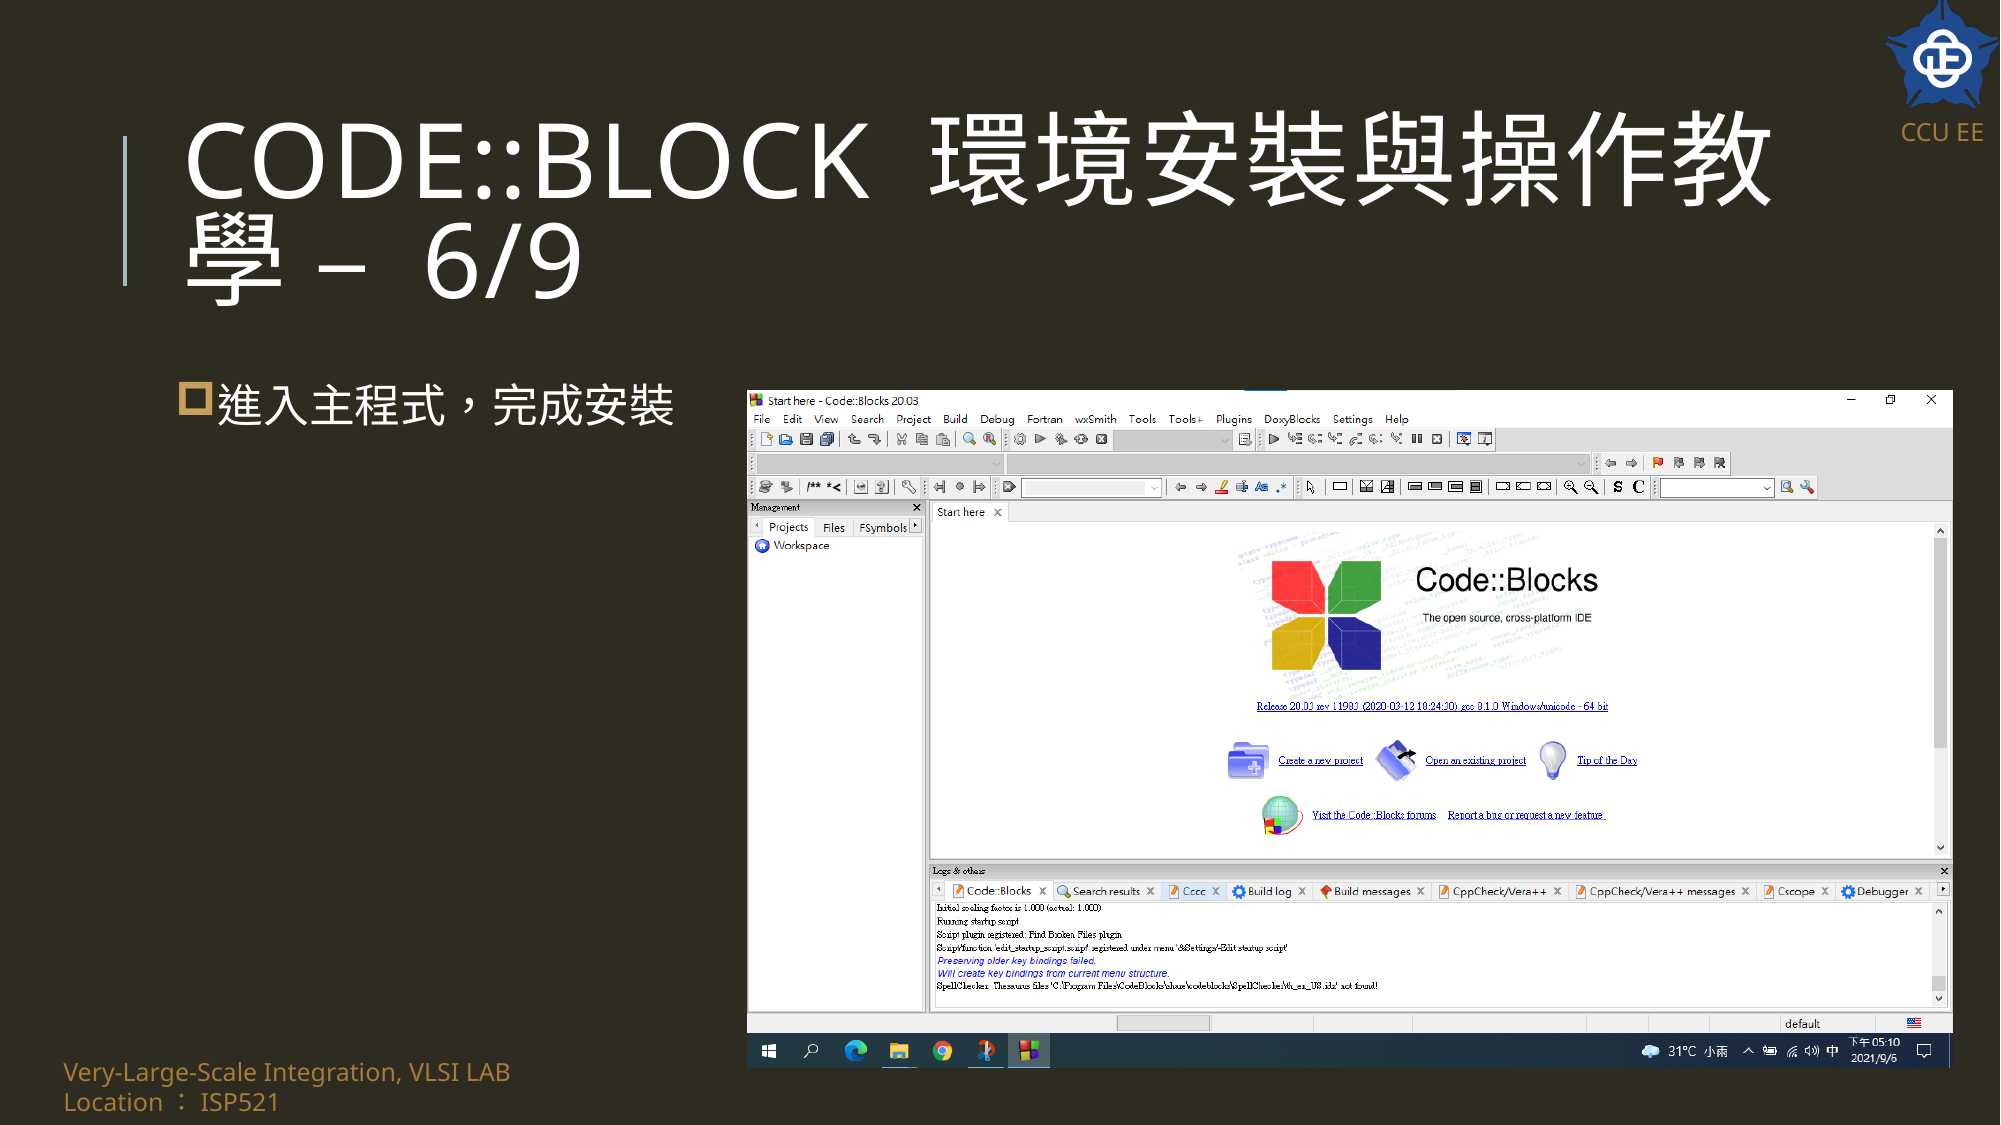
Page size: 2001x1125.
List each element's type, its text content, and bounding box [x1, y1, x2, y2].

list 進入主程式，完成安裝 [168, 375, 1763, 1035]
picture [747, 390, 1953, 1069]
picture [1885, 0, 2000, 109]
title Code::Block 環境安裝與操作教學 – 6/9 [168, 96, 1824, 342]
